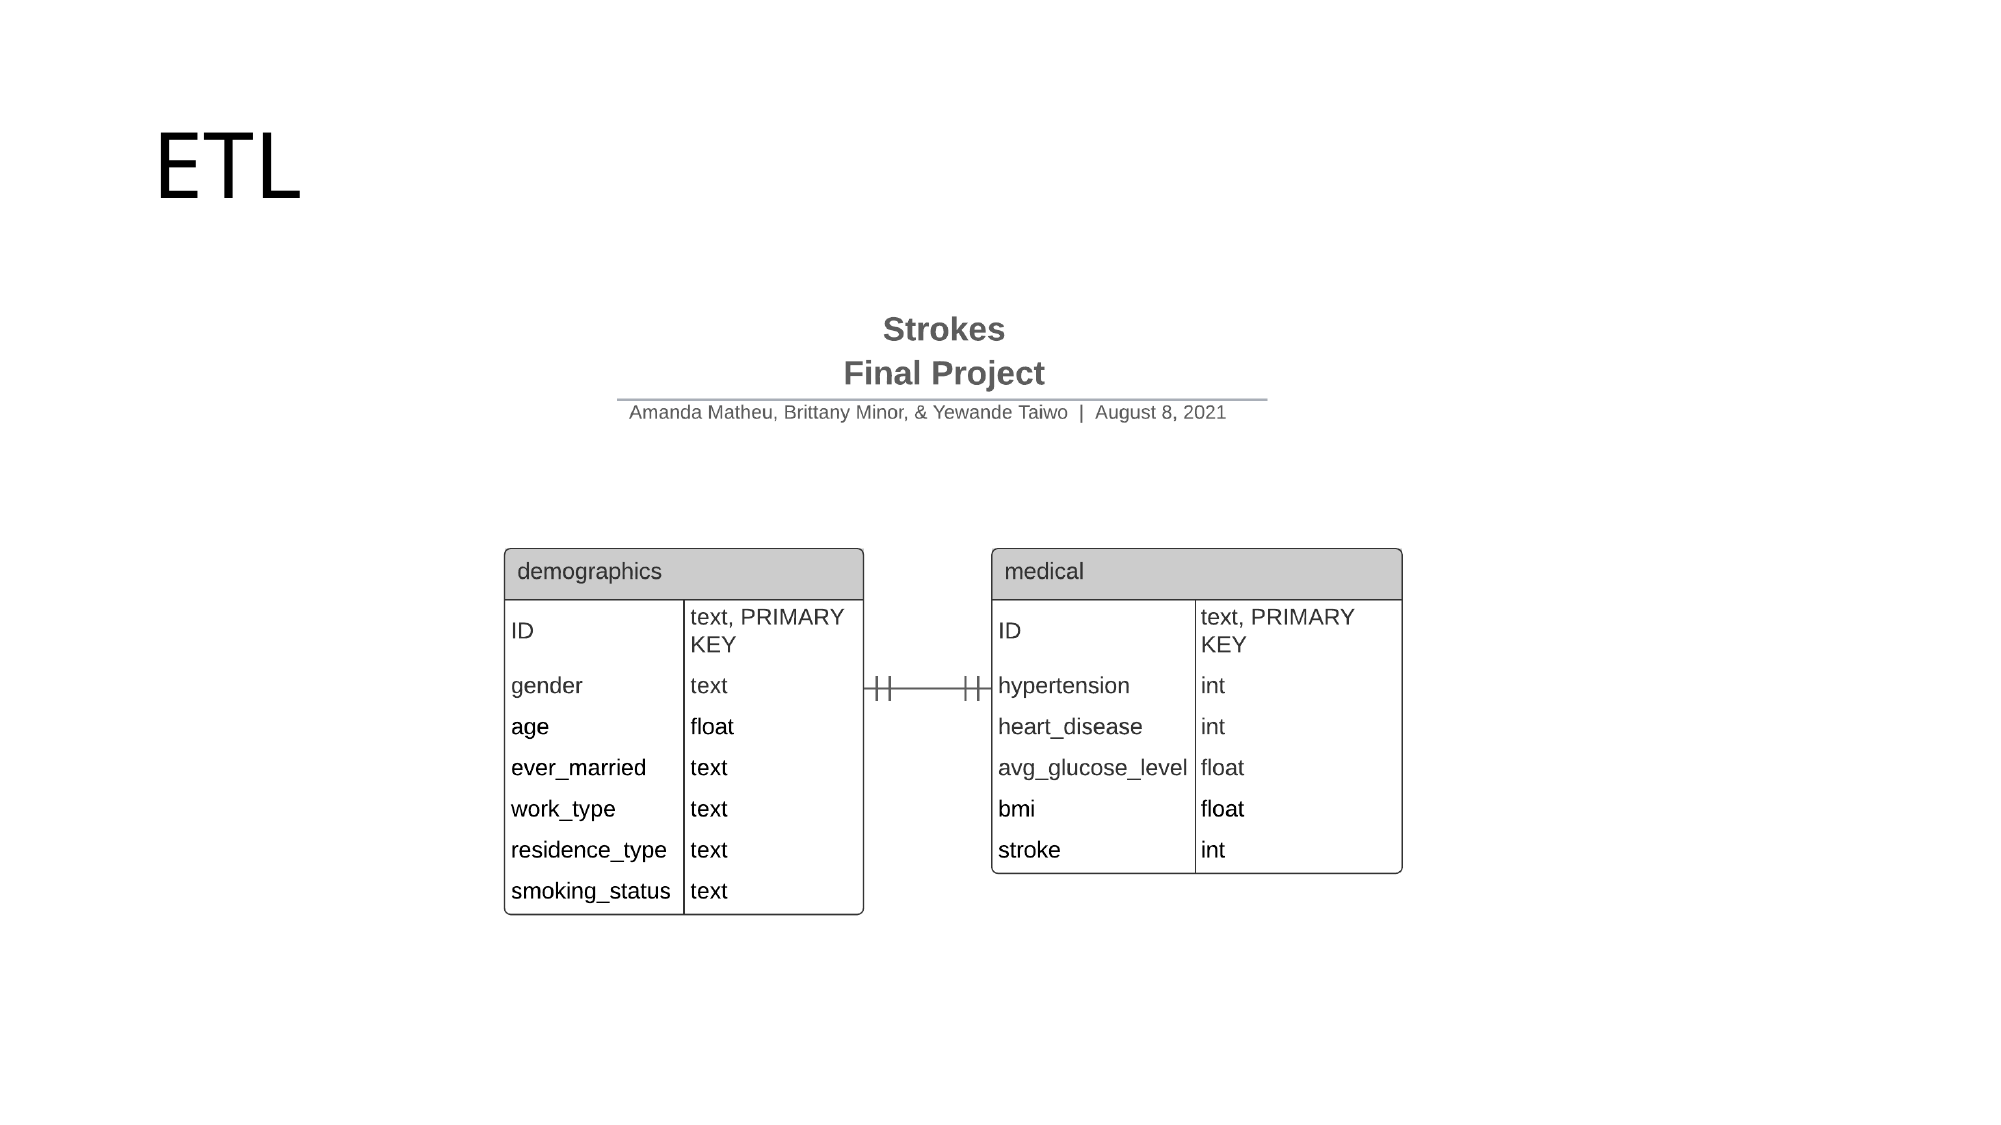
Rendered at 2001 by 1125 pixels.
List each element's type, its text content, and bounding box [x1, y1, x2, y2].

picture [300, 240, 1598, 1066]
title ETL [137, 59, 1863, 278]
